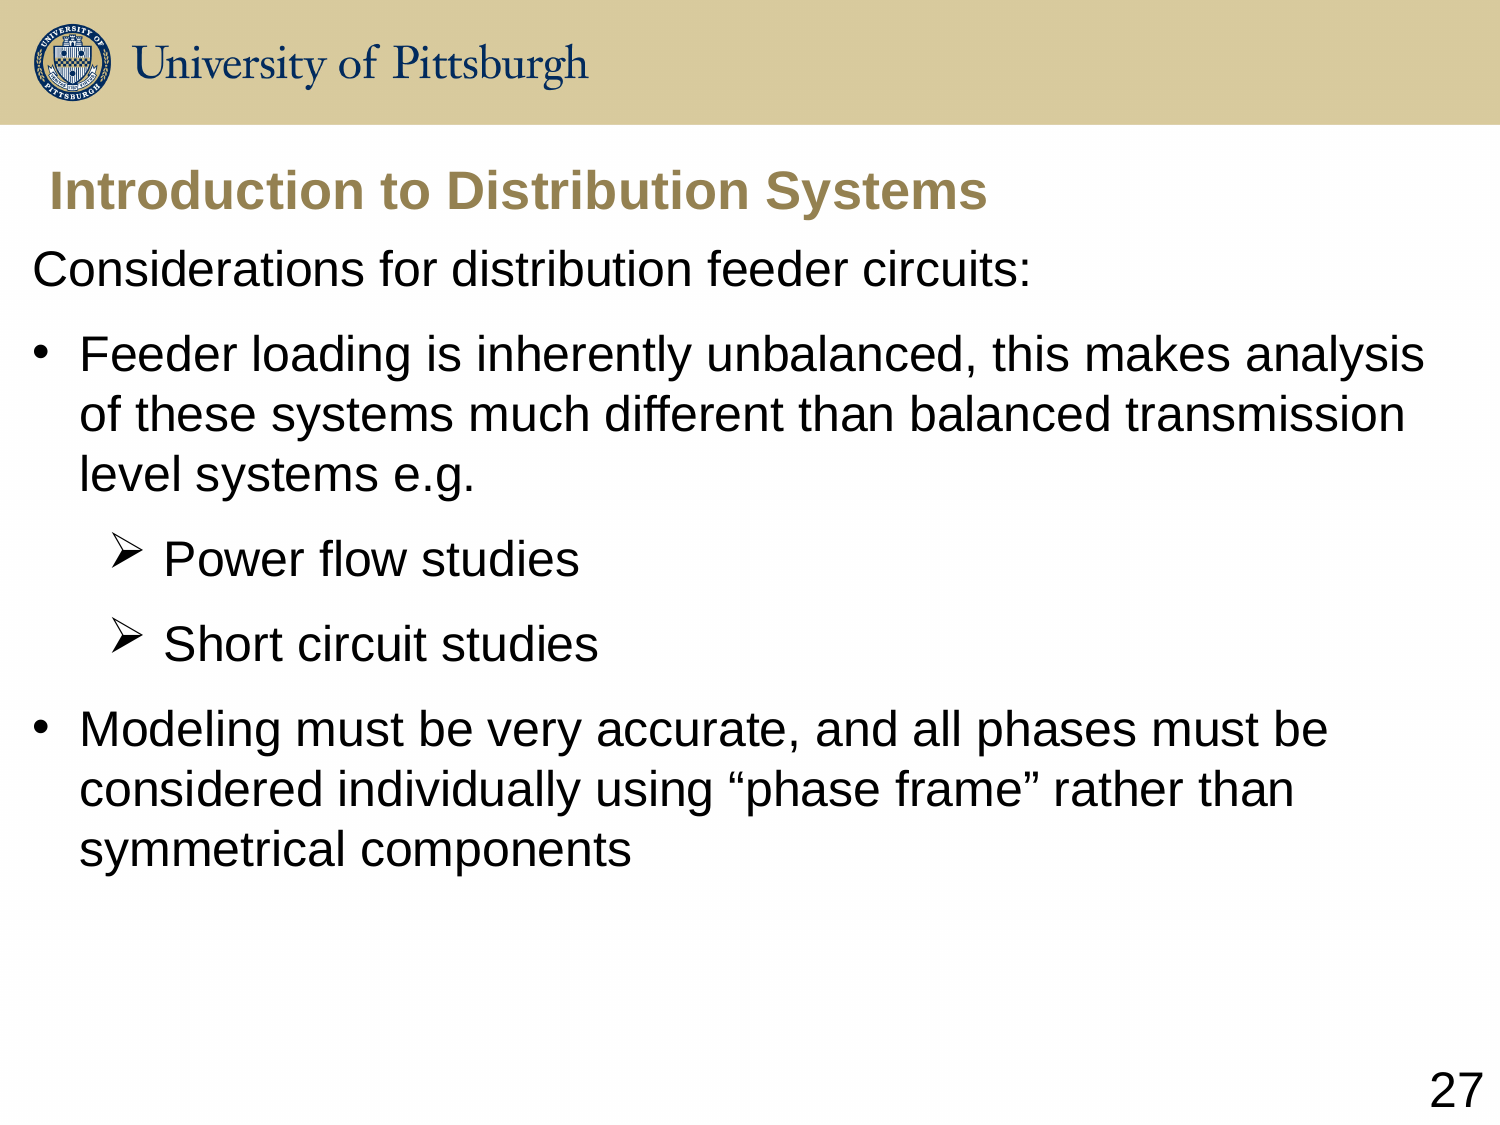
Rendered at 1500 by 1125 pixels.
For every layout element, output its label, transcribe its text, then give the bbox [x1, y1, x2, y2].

text_box Introduction to Distribution Systems [34, 147, 1006, 228]
slide_number 27 [1362, 1050, 1500, 1125]
picture [0, 1, 1500, 1125]
text_box Considerations for distribution feeder circuits: Feeder loading is inherently unbalanced, this makes analysis of these systems much different than balanced transmission level systems e.g. Power flow studies Short circuit studies Modeling must be very accurate, and all phases must be considered individually using “phase frame” rather than symmetrical components [17, 228, 1459, 942]
